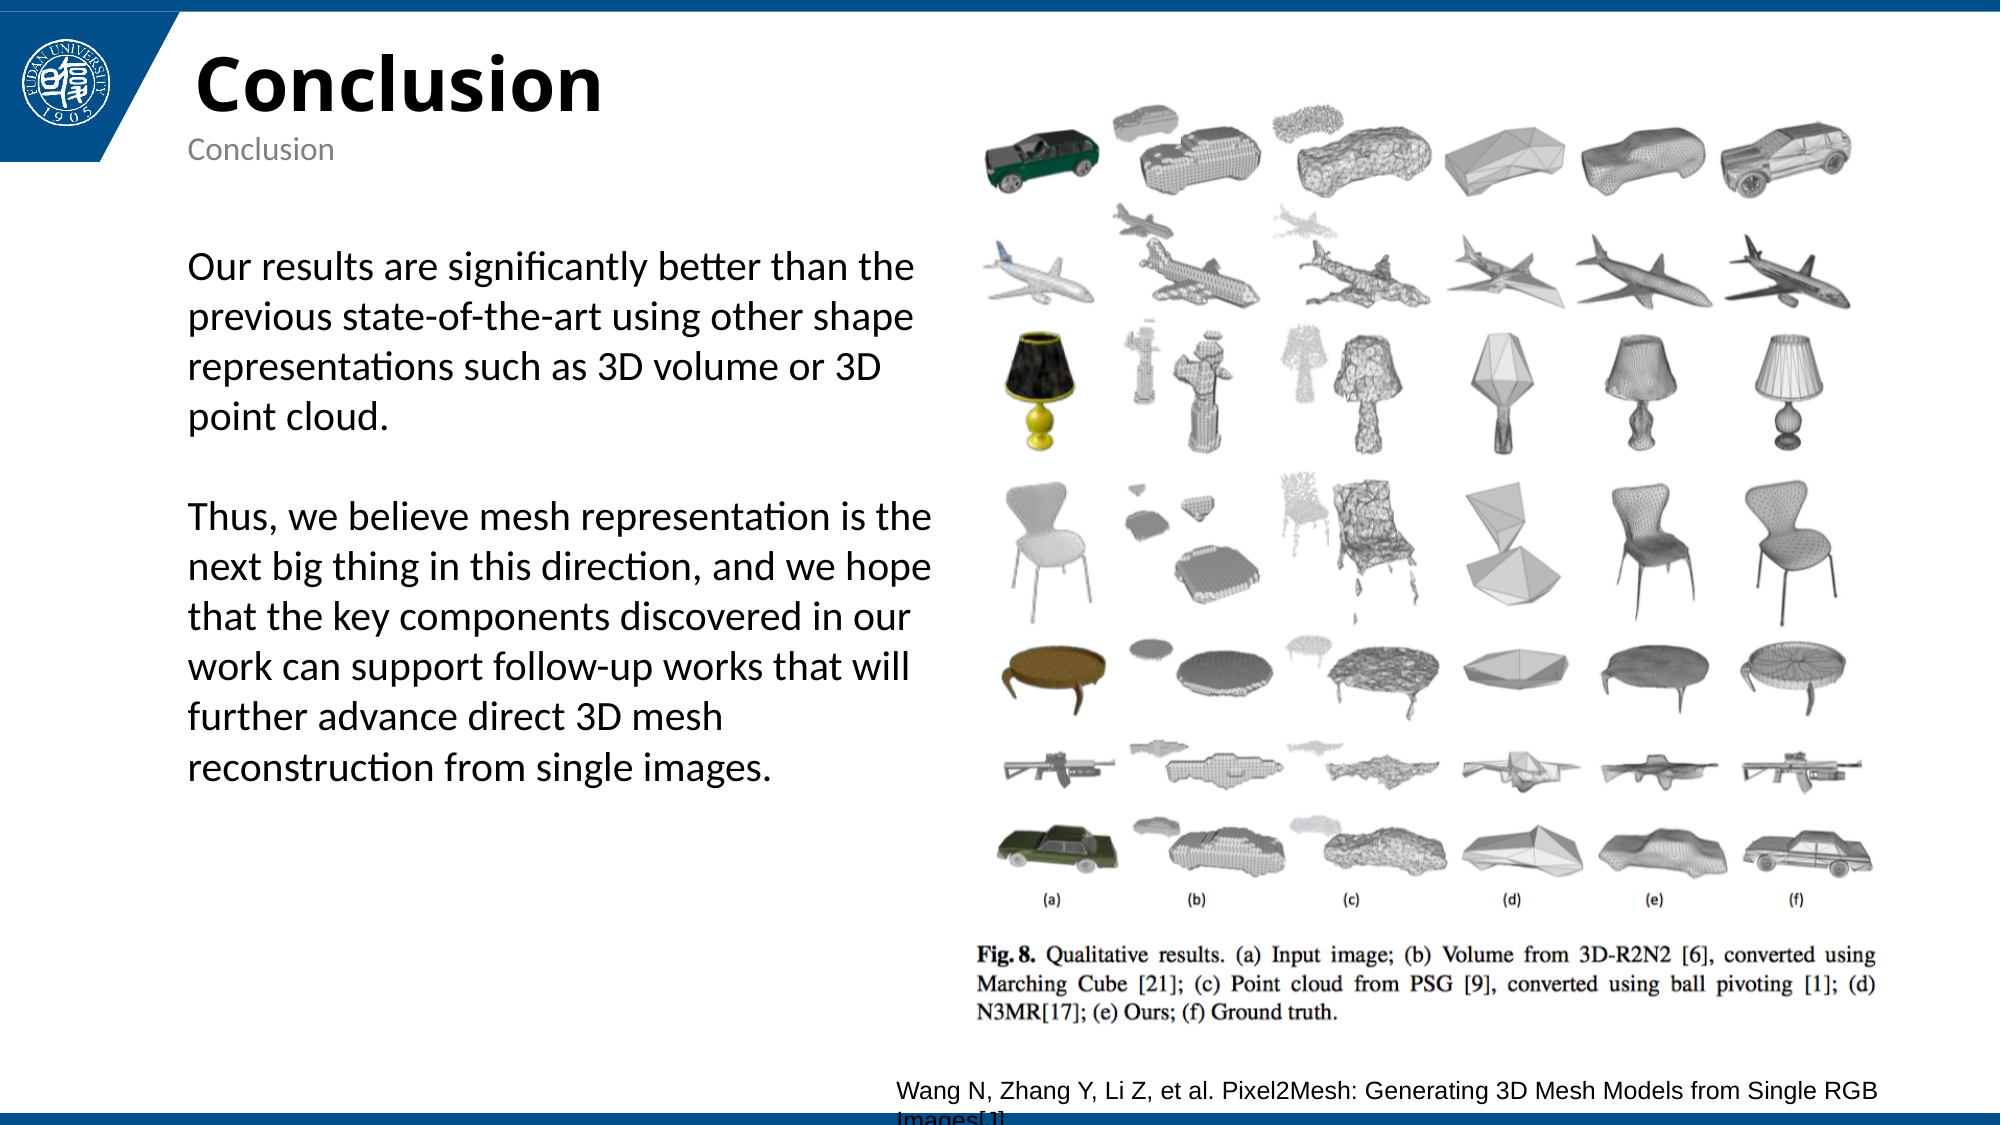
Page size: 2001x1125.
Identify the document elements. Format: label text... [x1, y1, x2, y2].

text_box Wang N, Zhang Y, Li Z, et al. Pixel2Mesh: Generating 3D Mesh Models from Single RGB Images[J] [881, 1067, 2000, 1125]
picture [22, 39, 110, 126]
picture [947, 80, 1895, 1034]
text_box Conclusion [172, 119, 947, 175]
text_box Our results are signiﬁcantly better than the previous state-of-the-art using other shape representations such as 3D volume or 3D point cloud. Thus, we believe mesh representation is the next big thing in this direction, and we hope that the key components discovered in our work can support follow-up works that will further advance direct 3D mesh reconstruction from single images. [172, 231, 947, 797]
title Conclusion [179, 11, 1863, 119]
